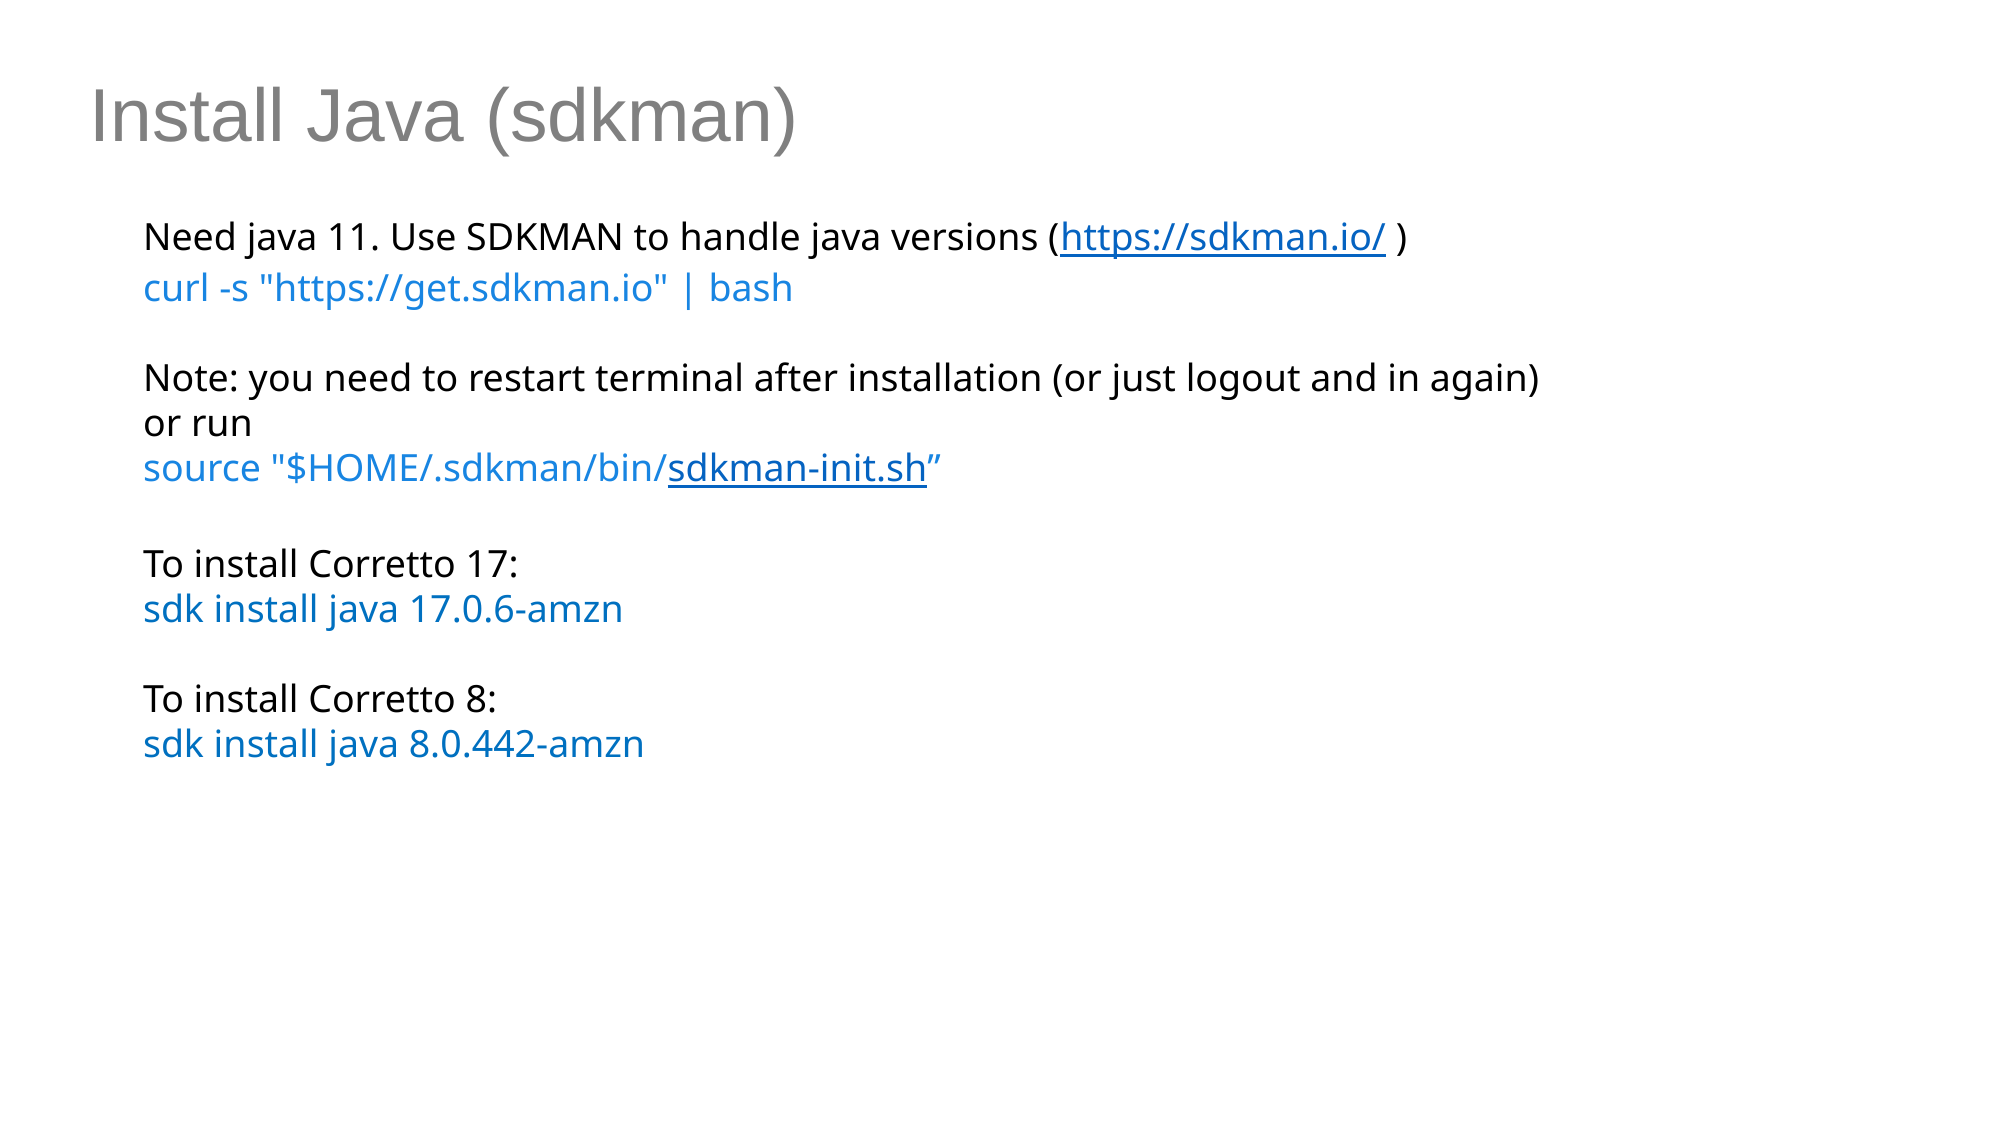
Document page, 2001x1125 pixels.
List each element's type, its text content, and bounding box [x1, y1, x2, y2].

text_box Install Java (sdkman) [74, 69, 1800, 316]
text_box Need java 11. Use SDKMAN to handle java versions (https://sdkman.io/ ) curl -s "https://get.sdkman.io" | bash Note: you need to restart terminal after installation (or just logout and in again) or run source "$HOME/.sdkman/bin/sdkman-init.sh” To install Corretto 17: sdk install java 17.0.6-amzn To install Corretto 8: sdk install java 8.0.442-amzn [128, 205, 1837, 773]
